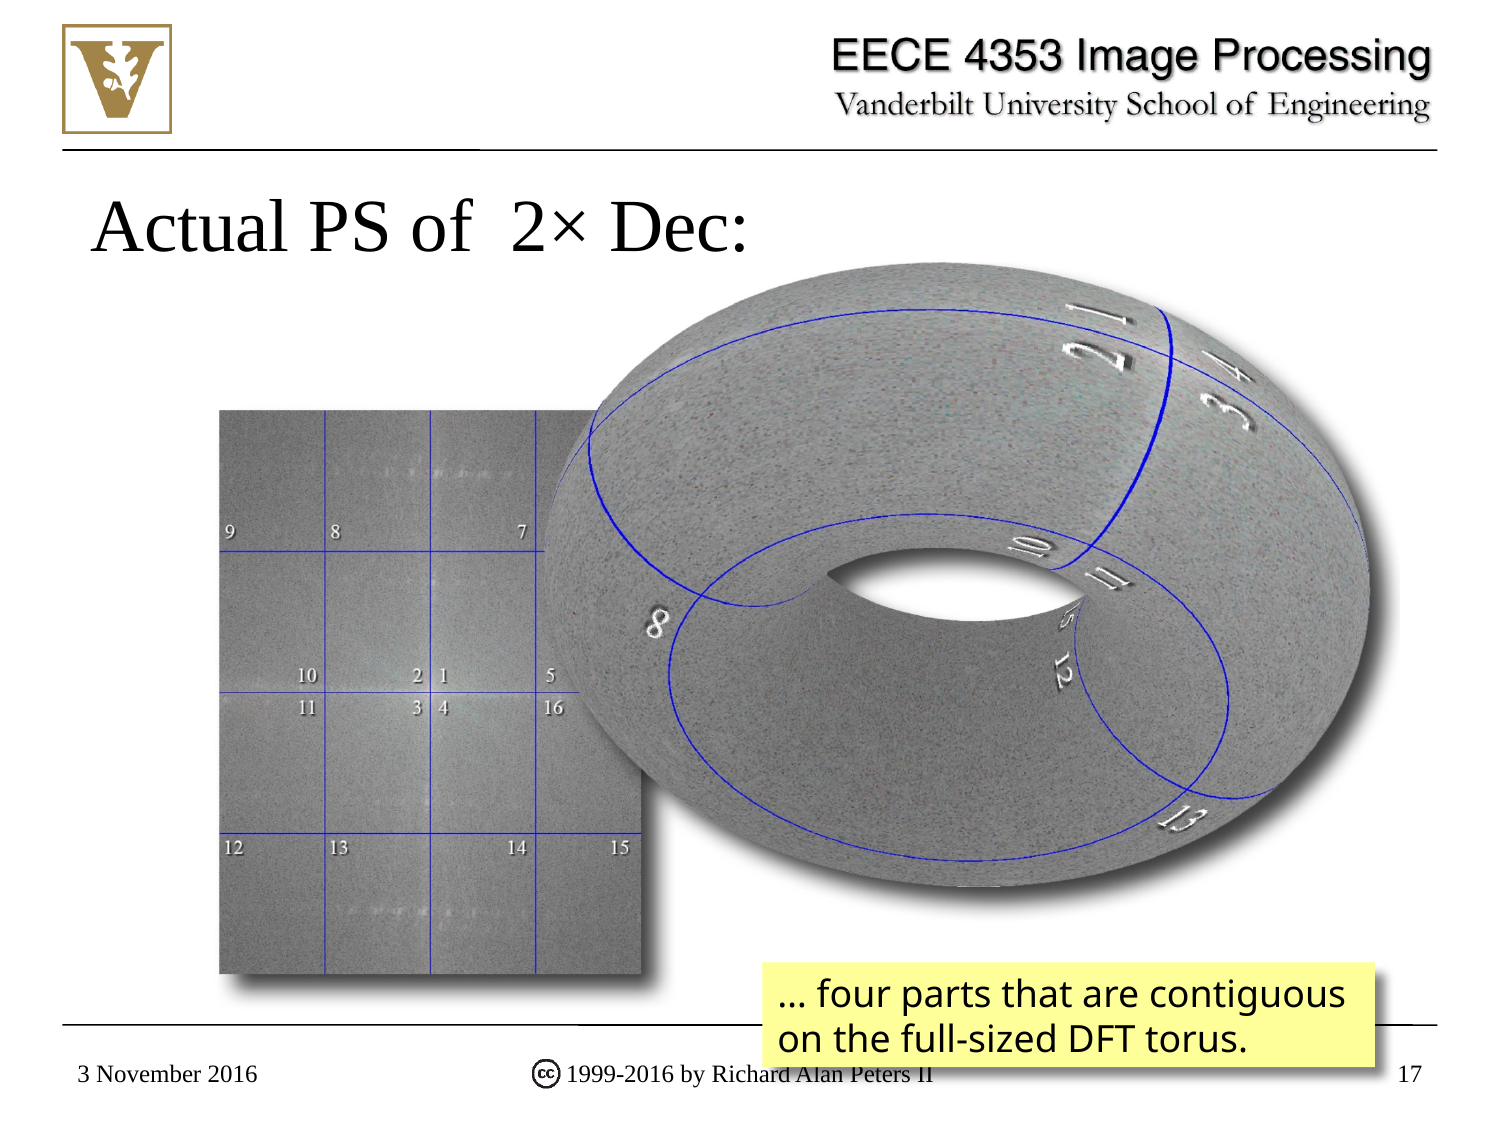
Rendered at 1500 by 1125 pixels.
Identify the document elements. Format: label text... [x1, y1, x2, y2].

footer 1999-2016 by Richard Alan Peters II [496, 1042, 1004, 1103]
text_box … four parts that are contiguous on the full-sized DFT torus. [762, 1022, 1375, 1068]
title Actual PS of 2× Dec: [75, 162, 1350, 282]
picture [199, 262, 1401, 1013]
picture [62, 24, 172, 134]
picture [826, 25, 1436, 133]
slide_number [62, 1042, 400, 1103]
slide_number 17 [1100, 1042, 1438, 1103]
